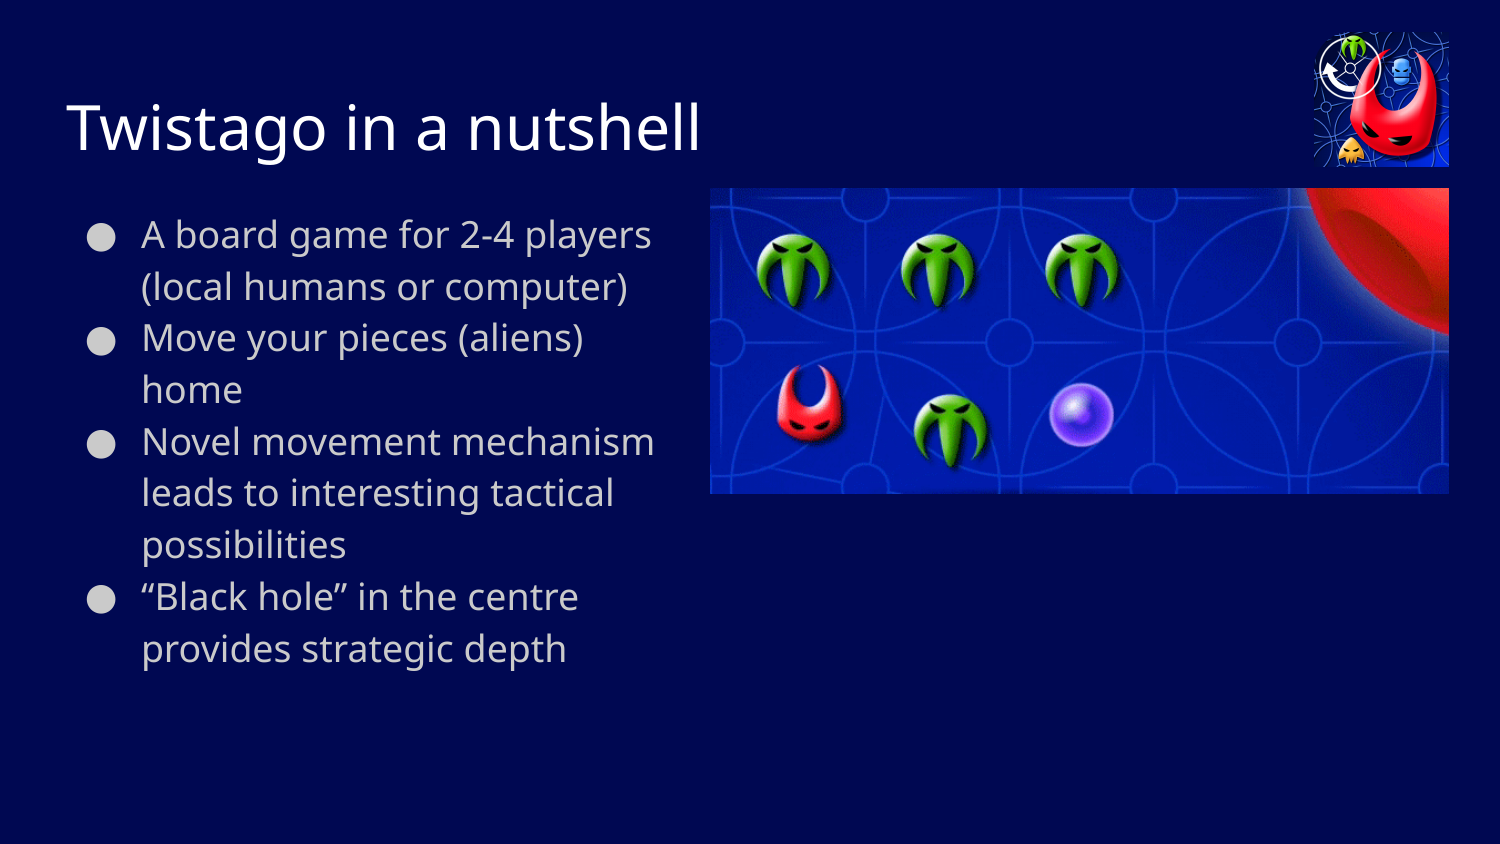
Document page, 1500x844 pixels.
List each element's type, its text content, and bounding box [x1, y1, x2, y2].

picture [1314, 32, 1449, 72]
picture [710, 188, 1450, 495]
title Twistago in a nutshell [51, 72, 1449, 167]
list A board game for 2-4 players (local humans or computer) Move your pieces (aliens) home Novel movement mechanism leads to interesting tactical possibilities “Black hole” in the centre provides strategic depth [51, 189, 678, 750]
